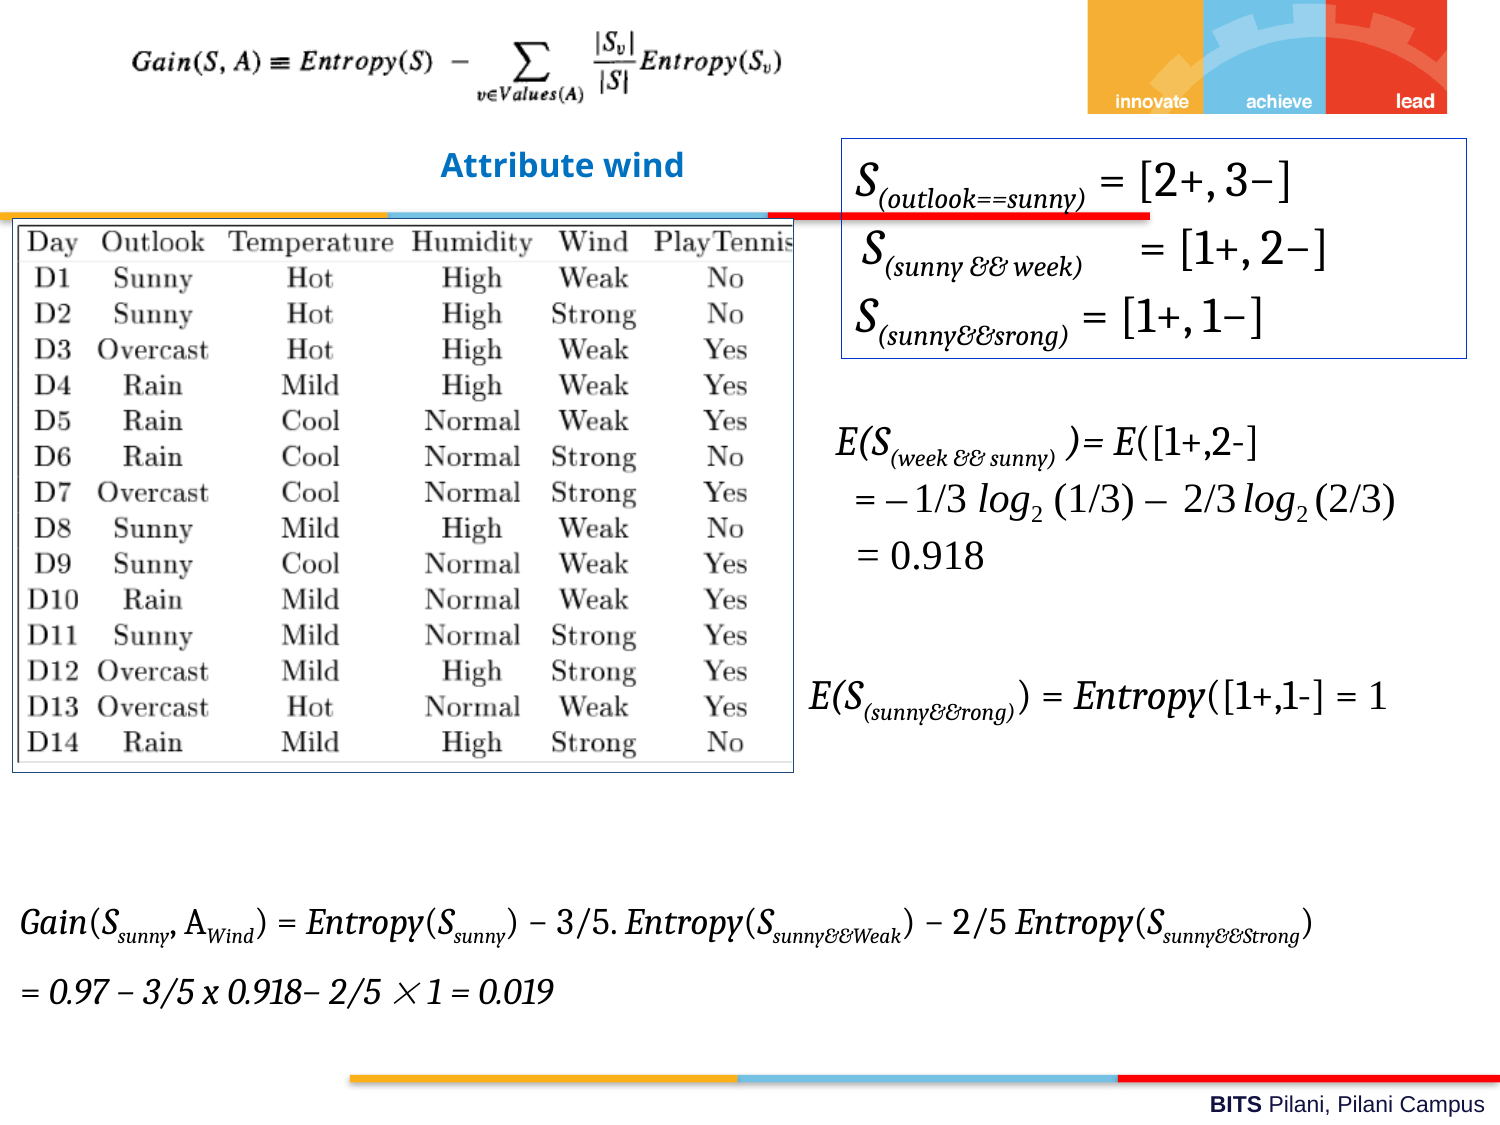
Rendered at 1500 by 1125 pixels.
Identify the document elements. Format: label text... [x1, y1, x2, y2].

text_box Gain(Ssunny, AWind) = Entropy(Ssunny) − 3/5. Entropy(Ssunny&&Weak) − 2/5 Entropy(Ssunny&&Strong) = 0.97 − 3/5 x 0.918− 2/5  1 = 0.019 [5, 889, 1493, 1020]
picture [130, 24, 794, 113]
text_box E(S(week && sunny) )= E([1+,2-] = – 1/3 log2 (1/3) – 2/3 log2 (2/3) = 0.918 [820, 406, 1467, 586]
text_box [12, 217, 794, 774]
text_box E(S(sunny&&rong)) = Entropy([1+,1-] = 1 [798, 660, 1500, 733]
text_box Attribute wind [425, 137, 701, 192]
picture [1087, 0, 1448, 114]
text_box S(outlook==sunny) = [2+, 3−] S(sunny && week) = [1+, 2−] S(sunny&&srong) = [1+, 1−] [841, 138, 1467, 359]
